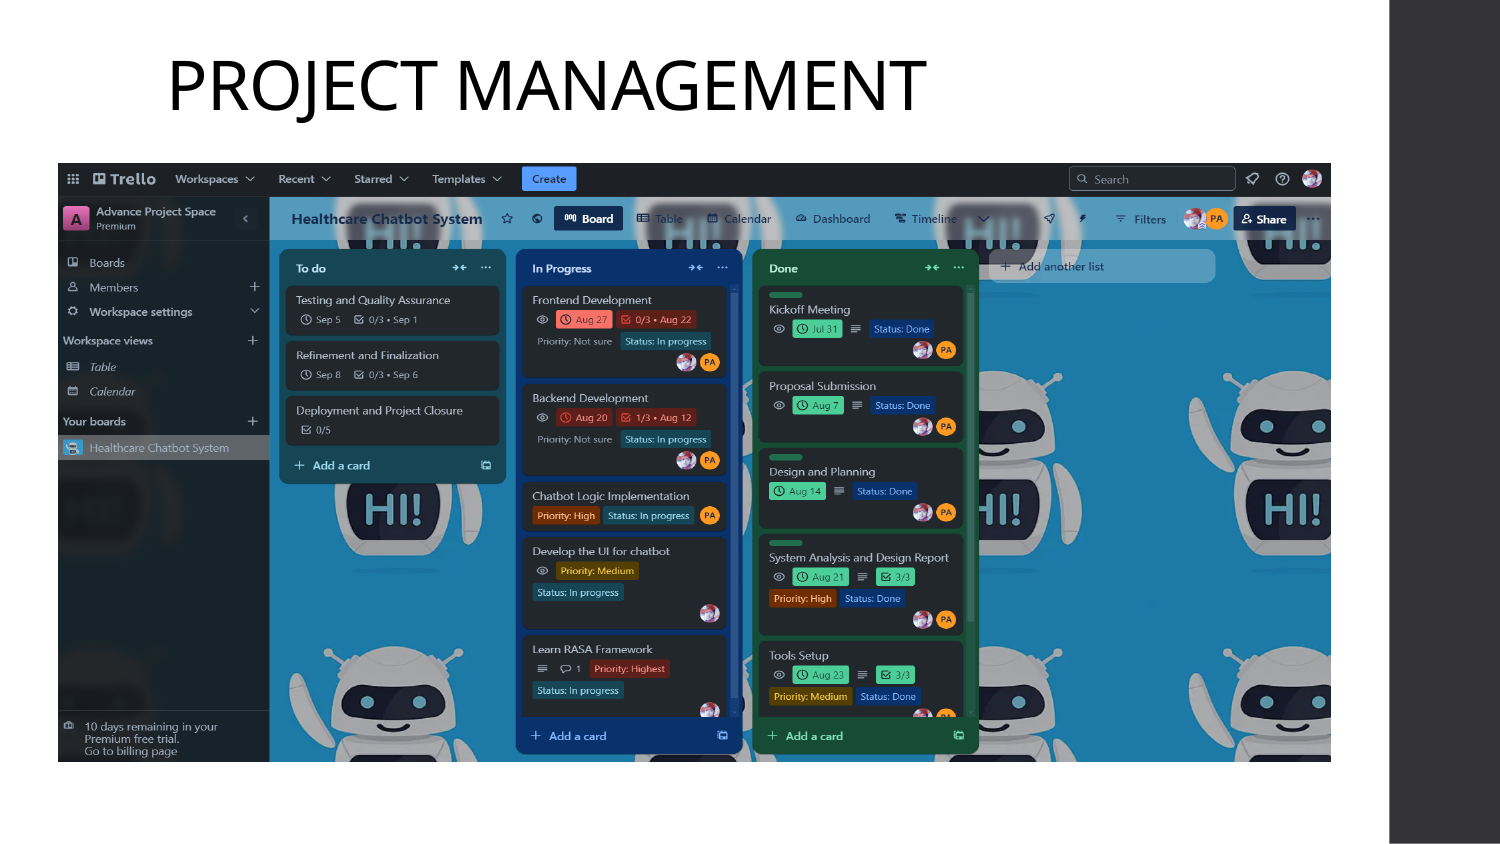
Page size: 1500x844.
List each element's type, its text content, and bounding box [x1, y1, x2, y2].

picture [57, 163, 1331, 763]
title PROJECT MANAGEMENT [155, 45, 1348, 209]
